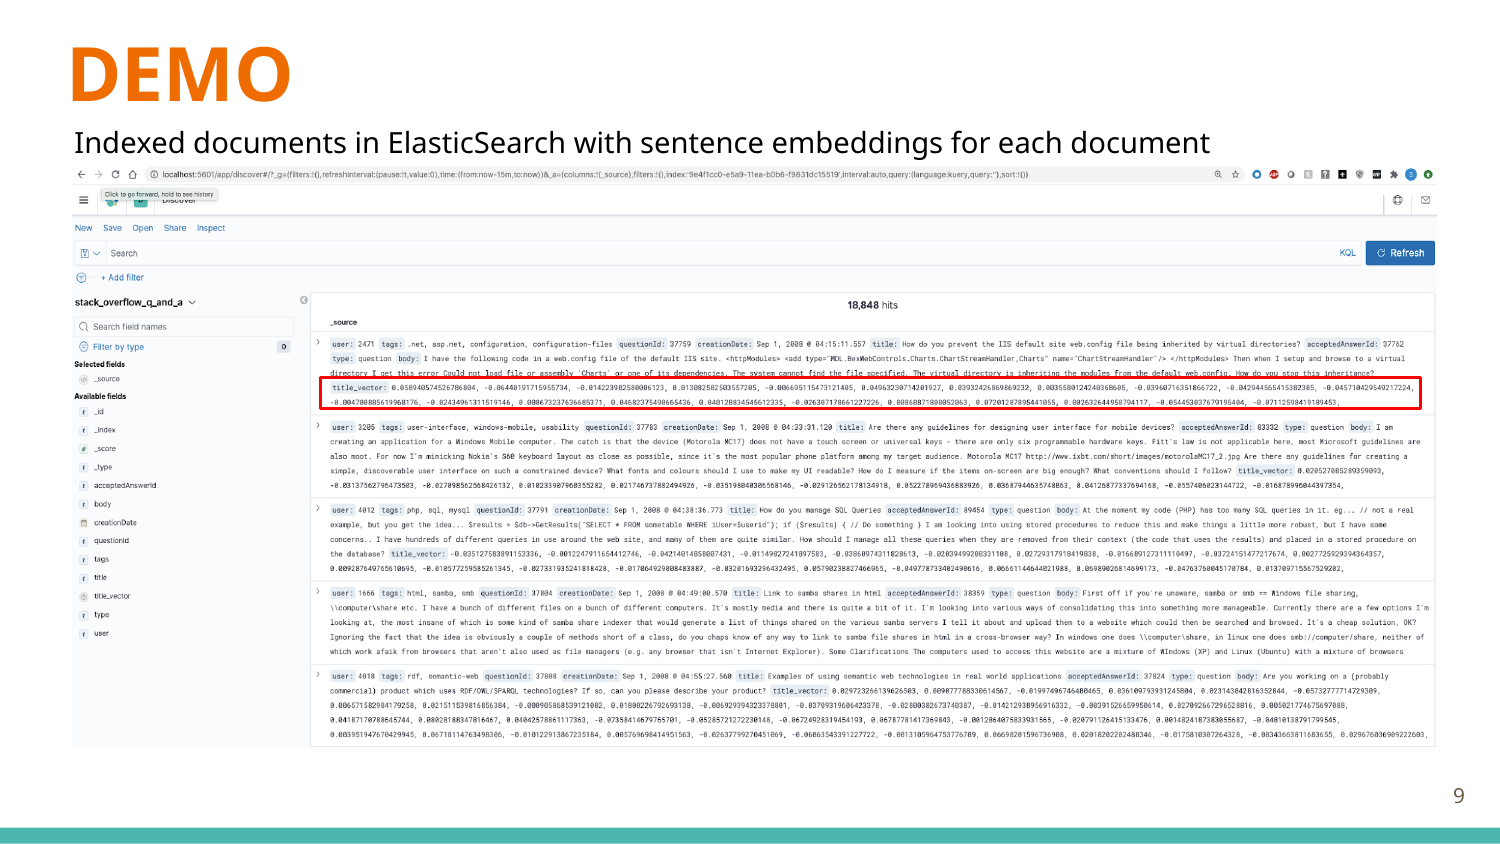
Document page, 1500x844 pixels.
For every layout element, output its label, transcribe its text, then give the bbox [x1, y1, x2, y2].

slide_number ‹#› [1389, 764, 1480, 830]
title DEMO [51, 15, 1449, 132]
picture [72, 164, 1437, 747]
text_box Indexed documents in ElasticSearch with sentence embeddings for each document [59, 109, 1443, 146]
